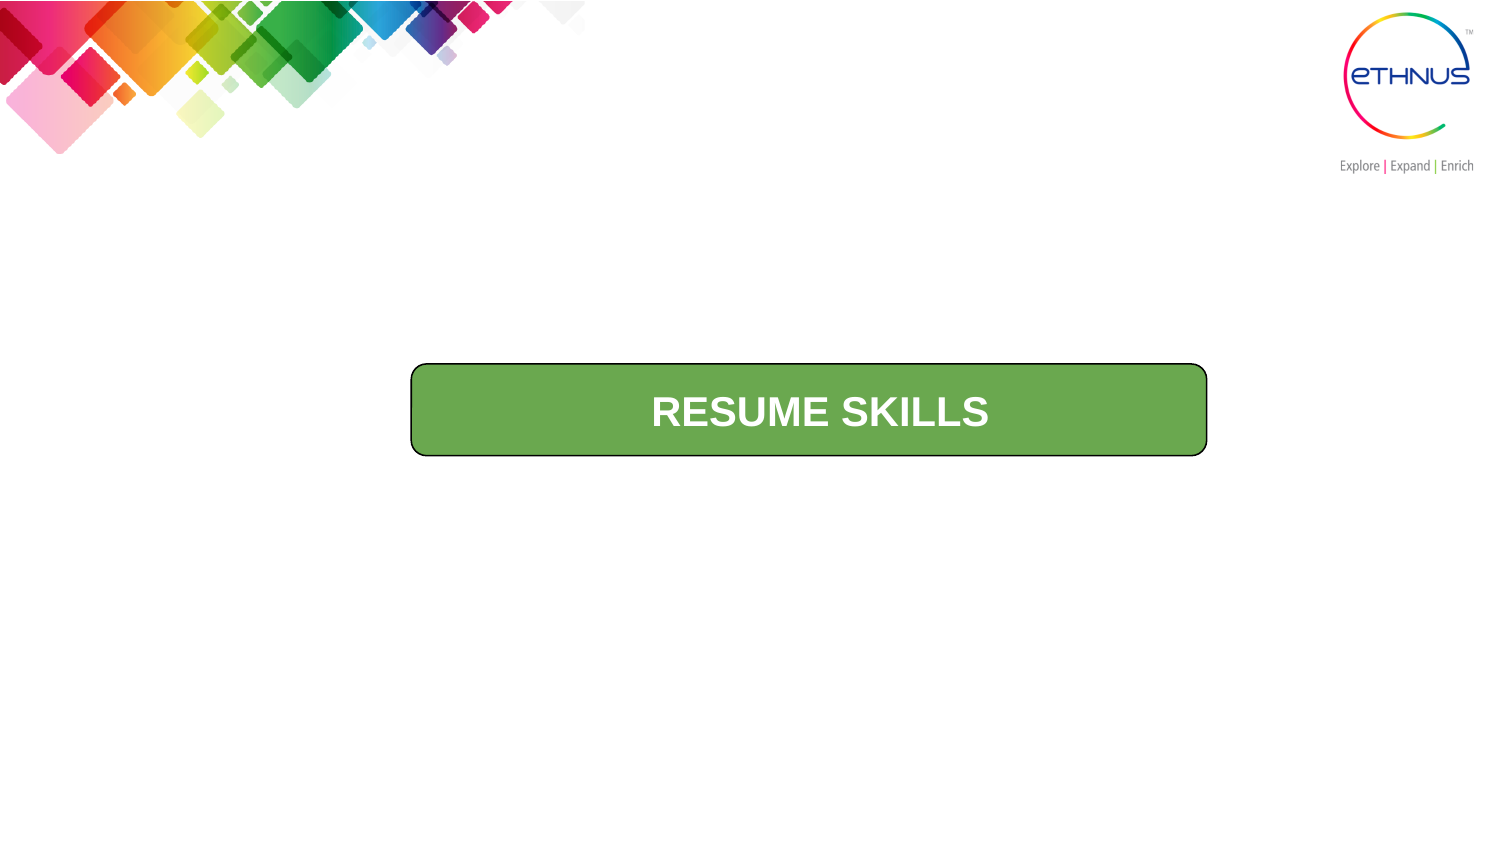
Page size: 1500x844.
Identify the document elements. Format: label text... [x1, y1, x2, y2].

picture [0, 1, 585, 154]
text_box RESUME SKILLS [411, 363, 1207, 456]
picture [1327, 0, 1500, 182]
